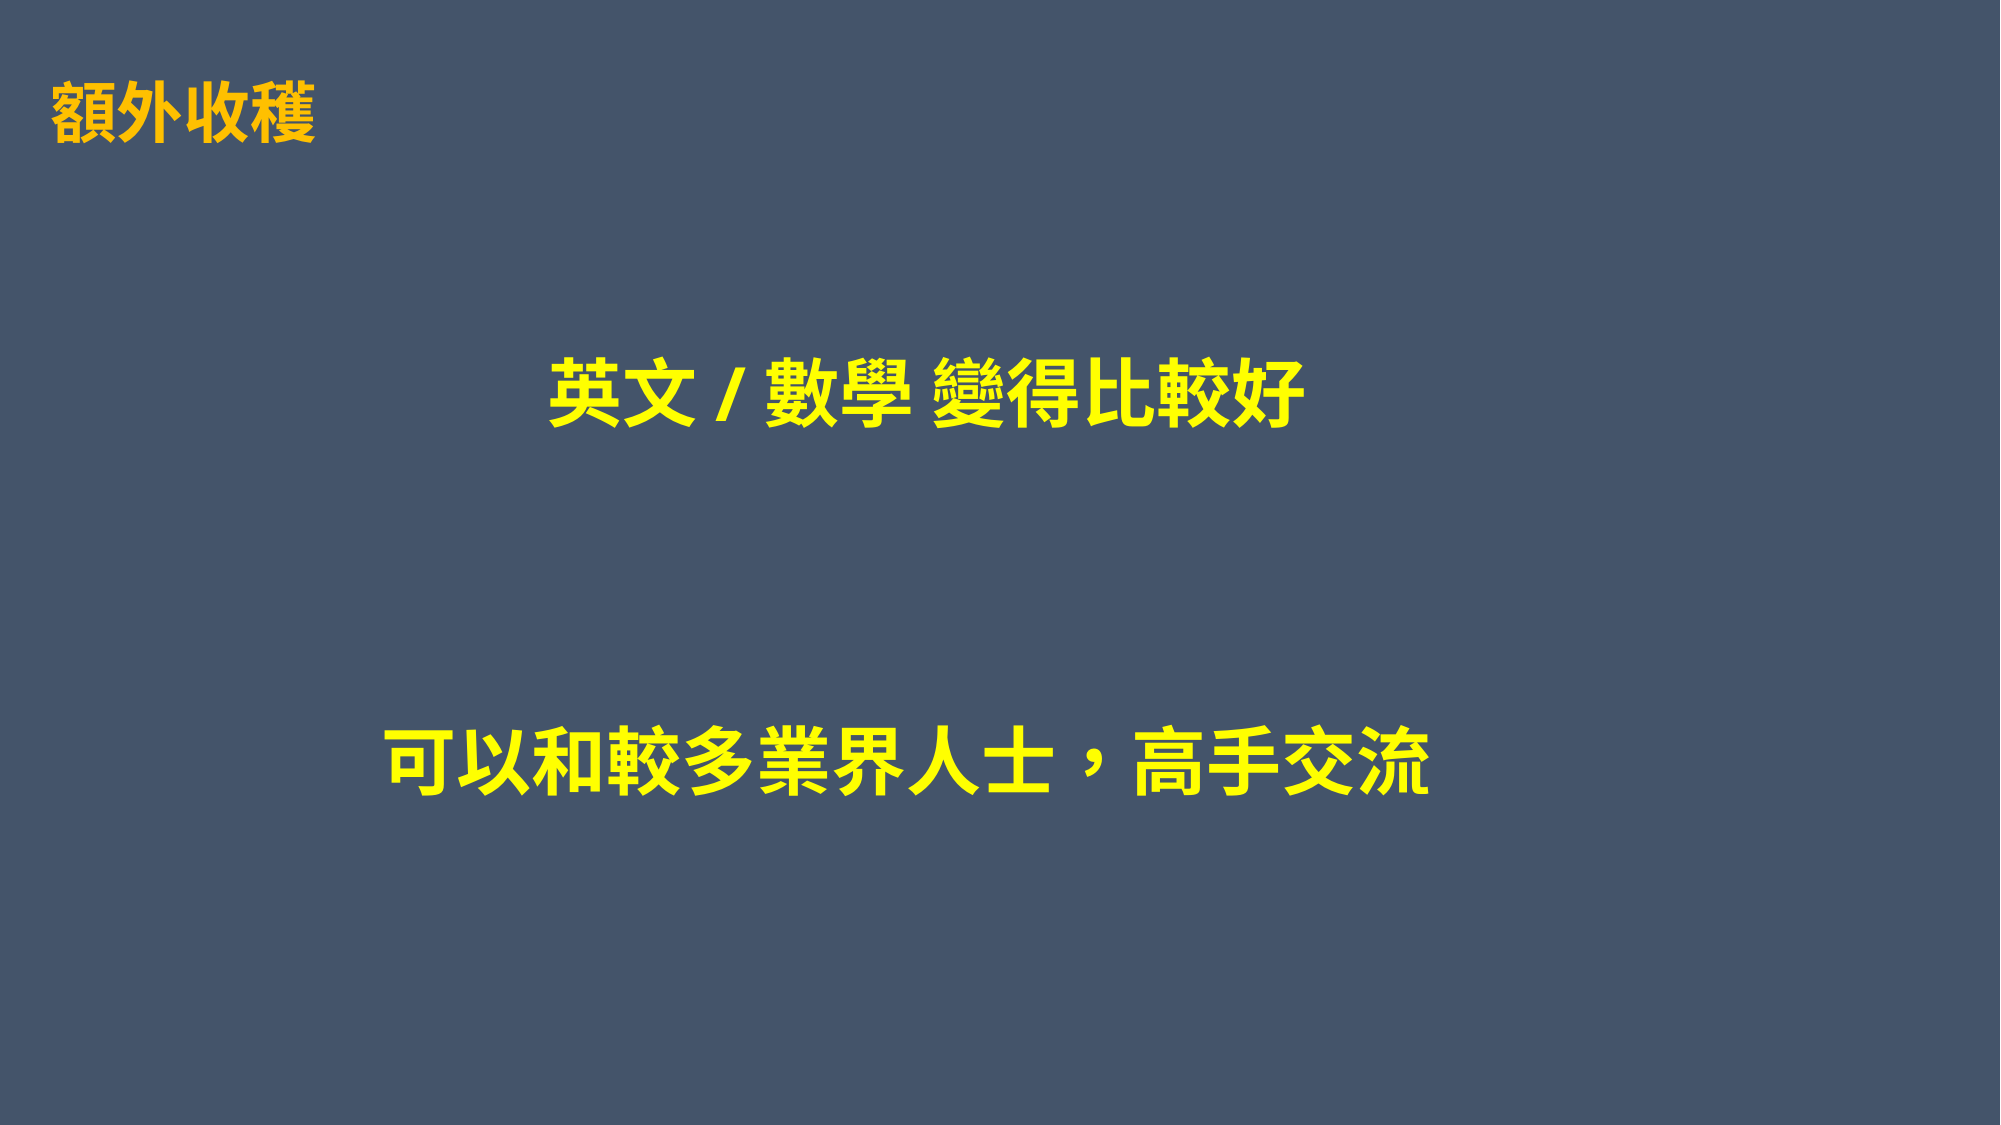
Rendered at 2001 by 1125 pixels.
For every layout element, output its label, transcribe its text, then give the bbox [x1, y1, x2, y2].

text_box 額外收穫 [35, 63, 975, 159]
text_box 可以和較多業界人士，高手交流 [367, 707, 1633, 813]
text_box 英文/數學 變得比較好 [532, 339, 1329, 445]
